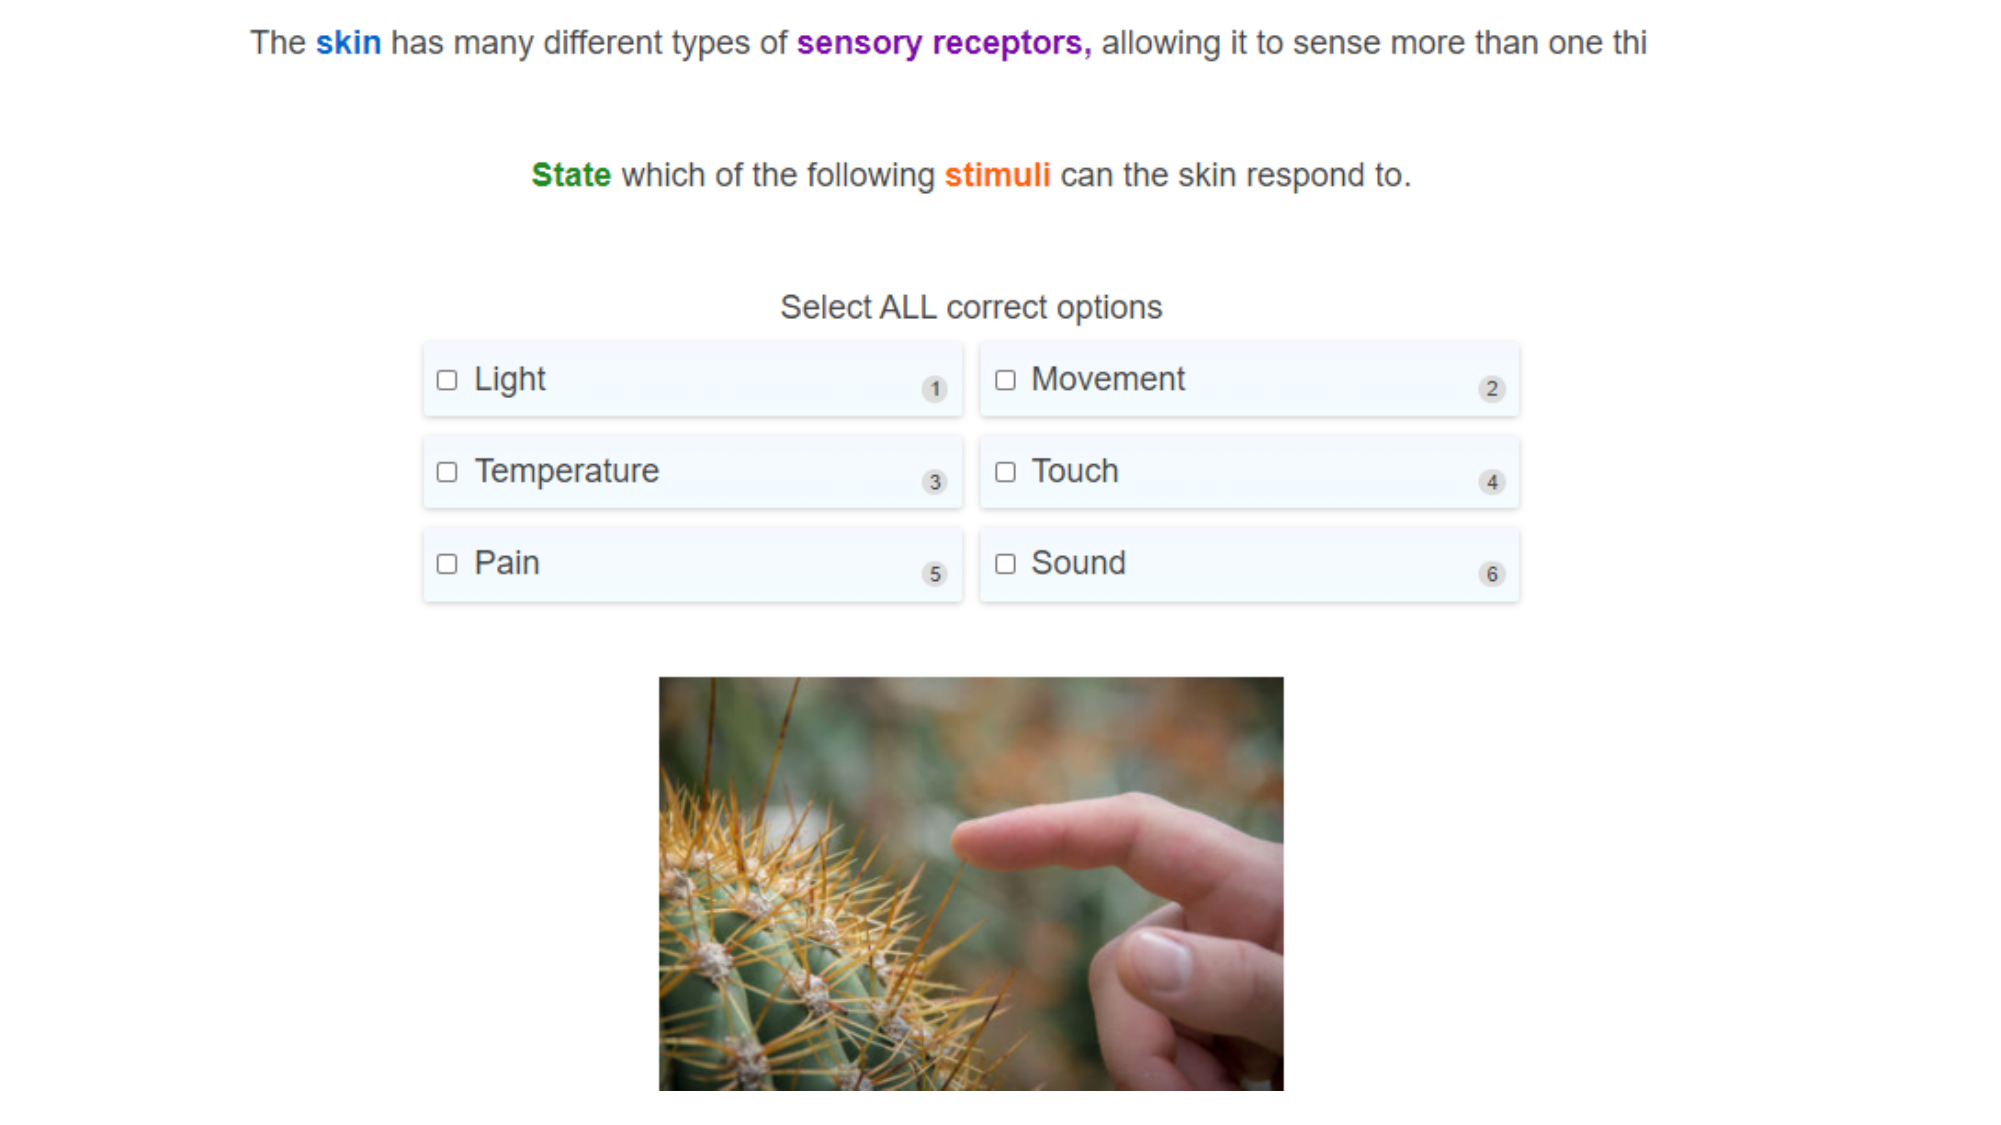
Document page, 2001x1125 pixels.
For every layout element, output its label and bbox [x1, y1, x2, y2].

picture [237, 23, 1648, 1091]
